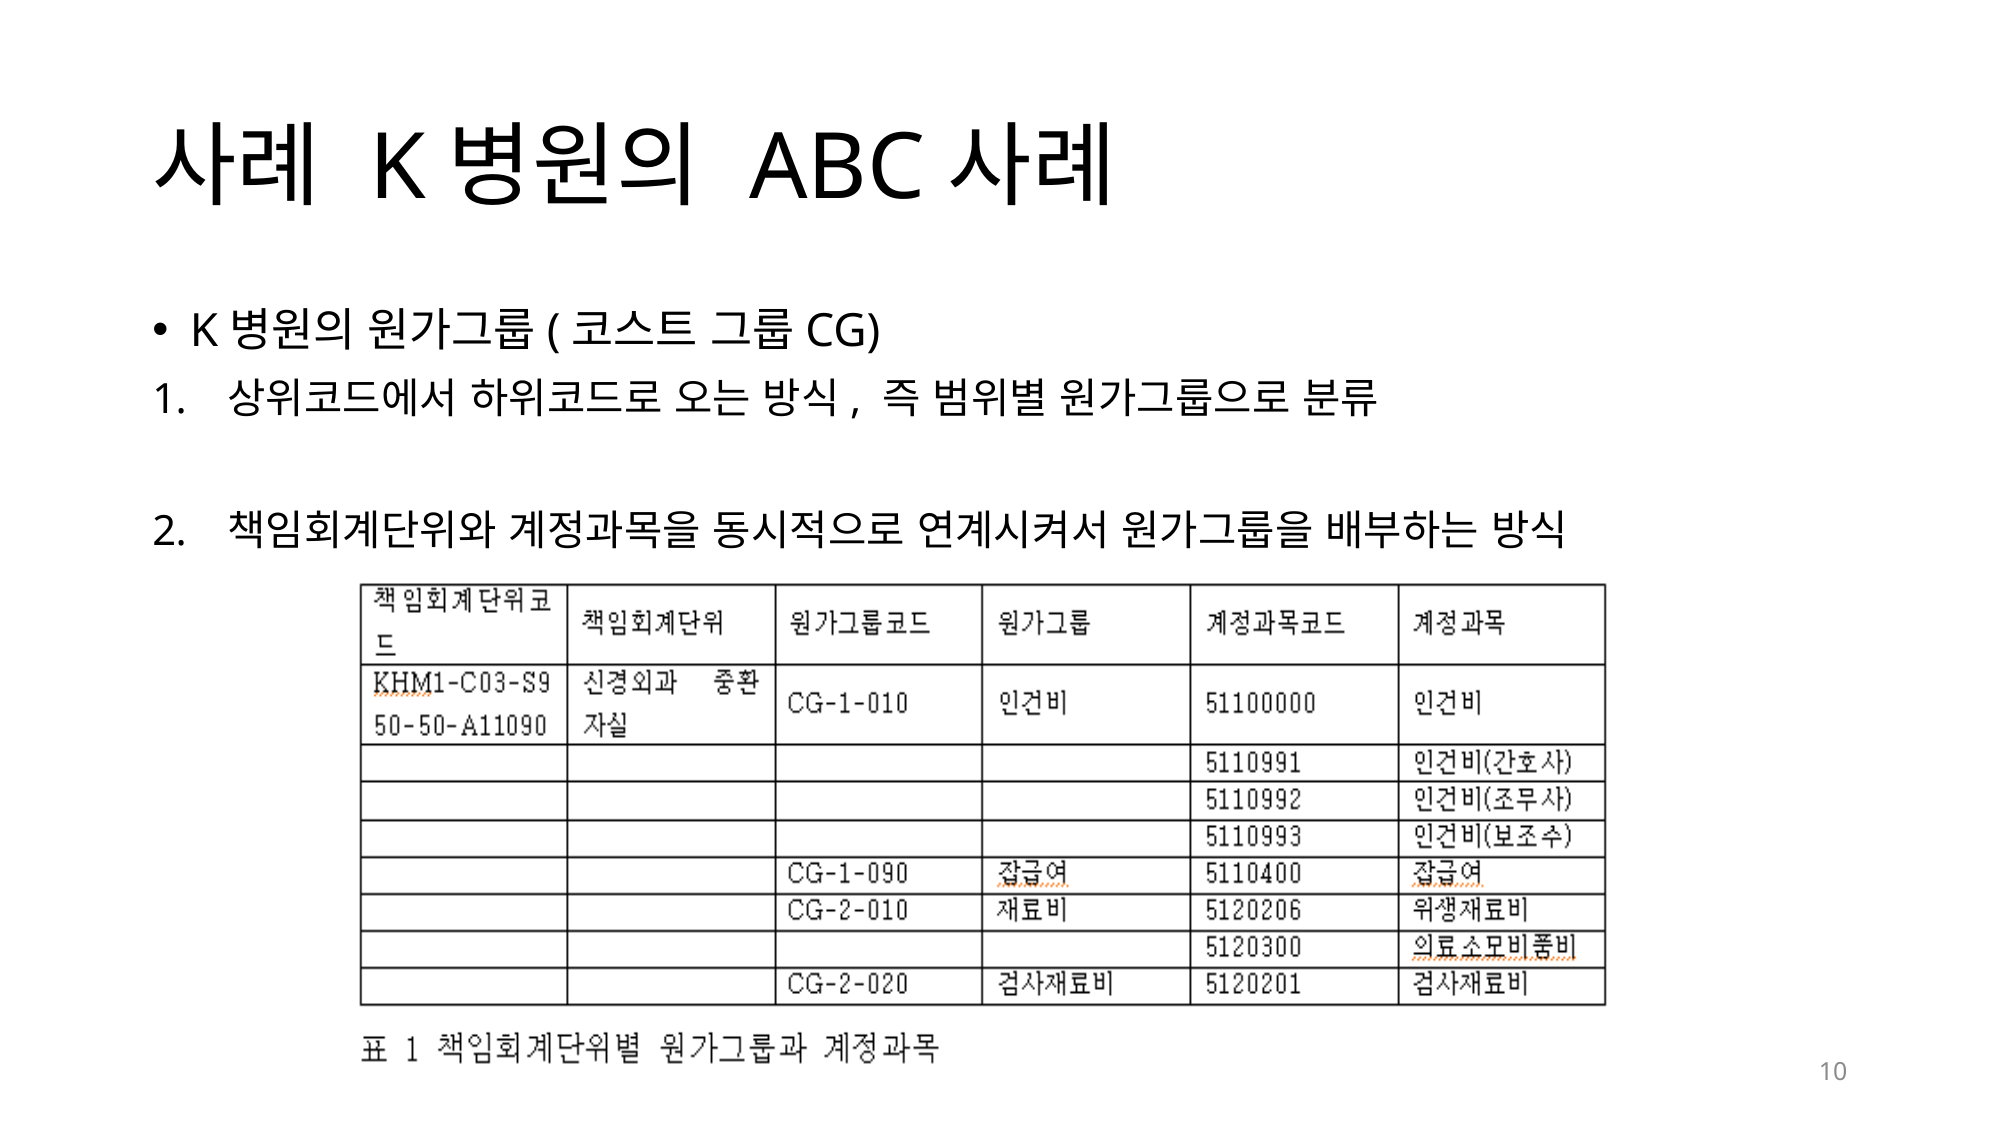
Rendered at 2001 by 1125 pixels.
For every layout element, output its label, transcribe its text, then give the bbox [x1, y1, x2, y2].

slide_number 10 [1412, 1042, 1863, 1103]
title 사례 K병원의 ABC사례 [137, 59, 1863, 278]
list K병원의 원가그룹(코스트 그룹CG) 상위코드에서 하위코드로 오는 방식, 즉 범위별 원가그룹으로 분류 책임회계단위와 계정과목을 동시적으로 연계시켜서 원가그룹을 배부하는 방식 [137, 299, 1863, 1014]
picture [355, 574, 1610, 1079]
